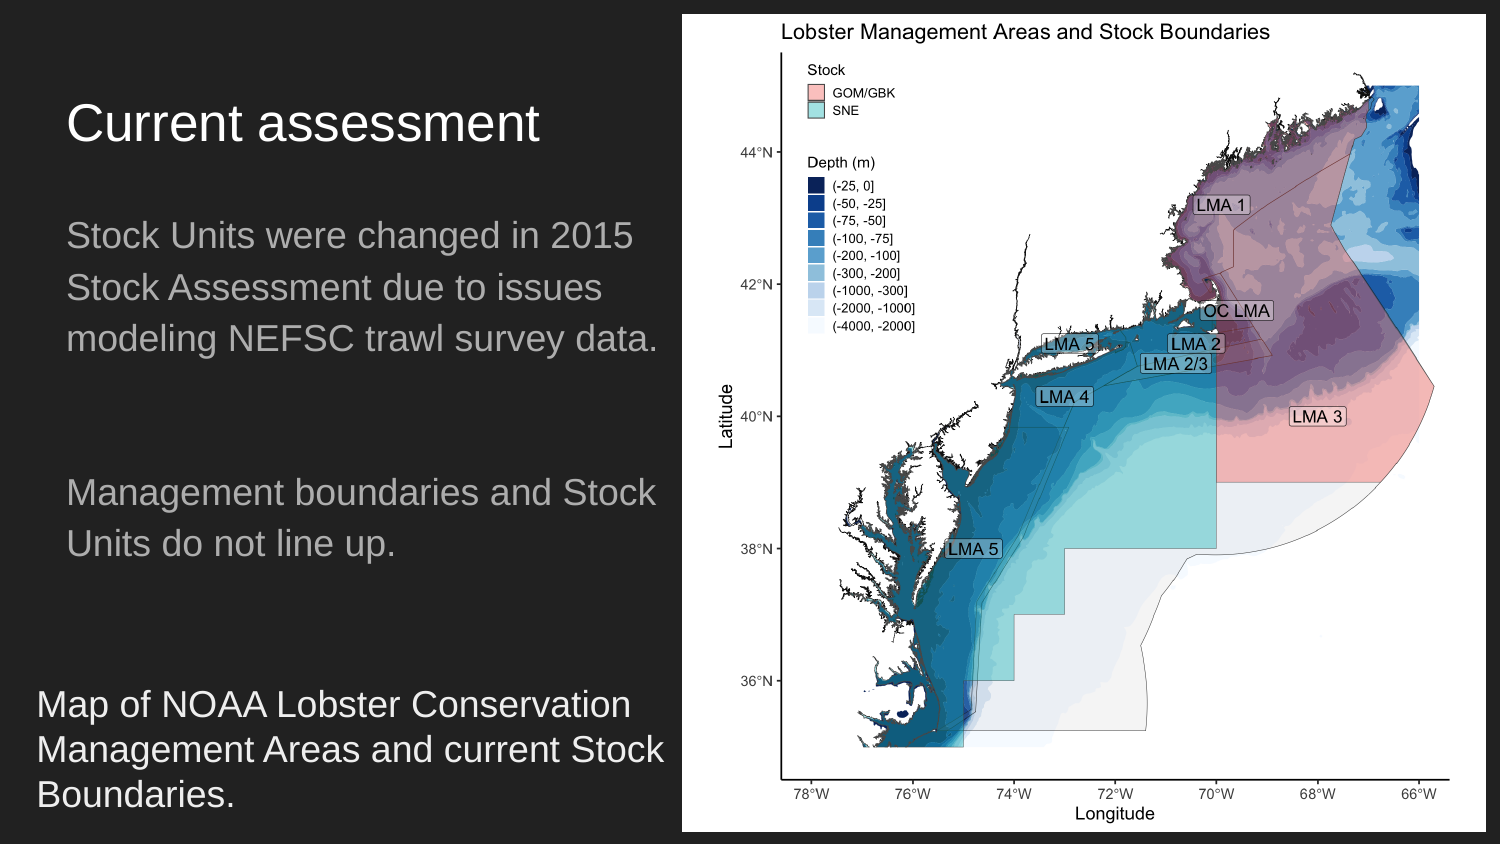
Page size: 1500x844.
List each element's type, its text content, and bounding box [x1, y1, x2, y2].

picture [682, 14, 1486, 833]
title Current assessment [51, 72, 677, 167]
list Stock Units were changed in 2015 Stock Assessment due to issues modeling NEFSC trawl survey data. Management boundaries and Stock Units do not line up. [51, 189, 677, 665]
text_box Map of NOAA Lobster Conservation Management Areas and current Stock Boundaries. [21, 665, 677, 831]
